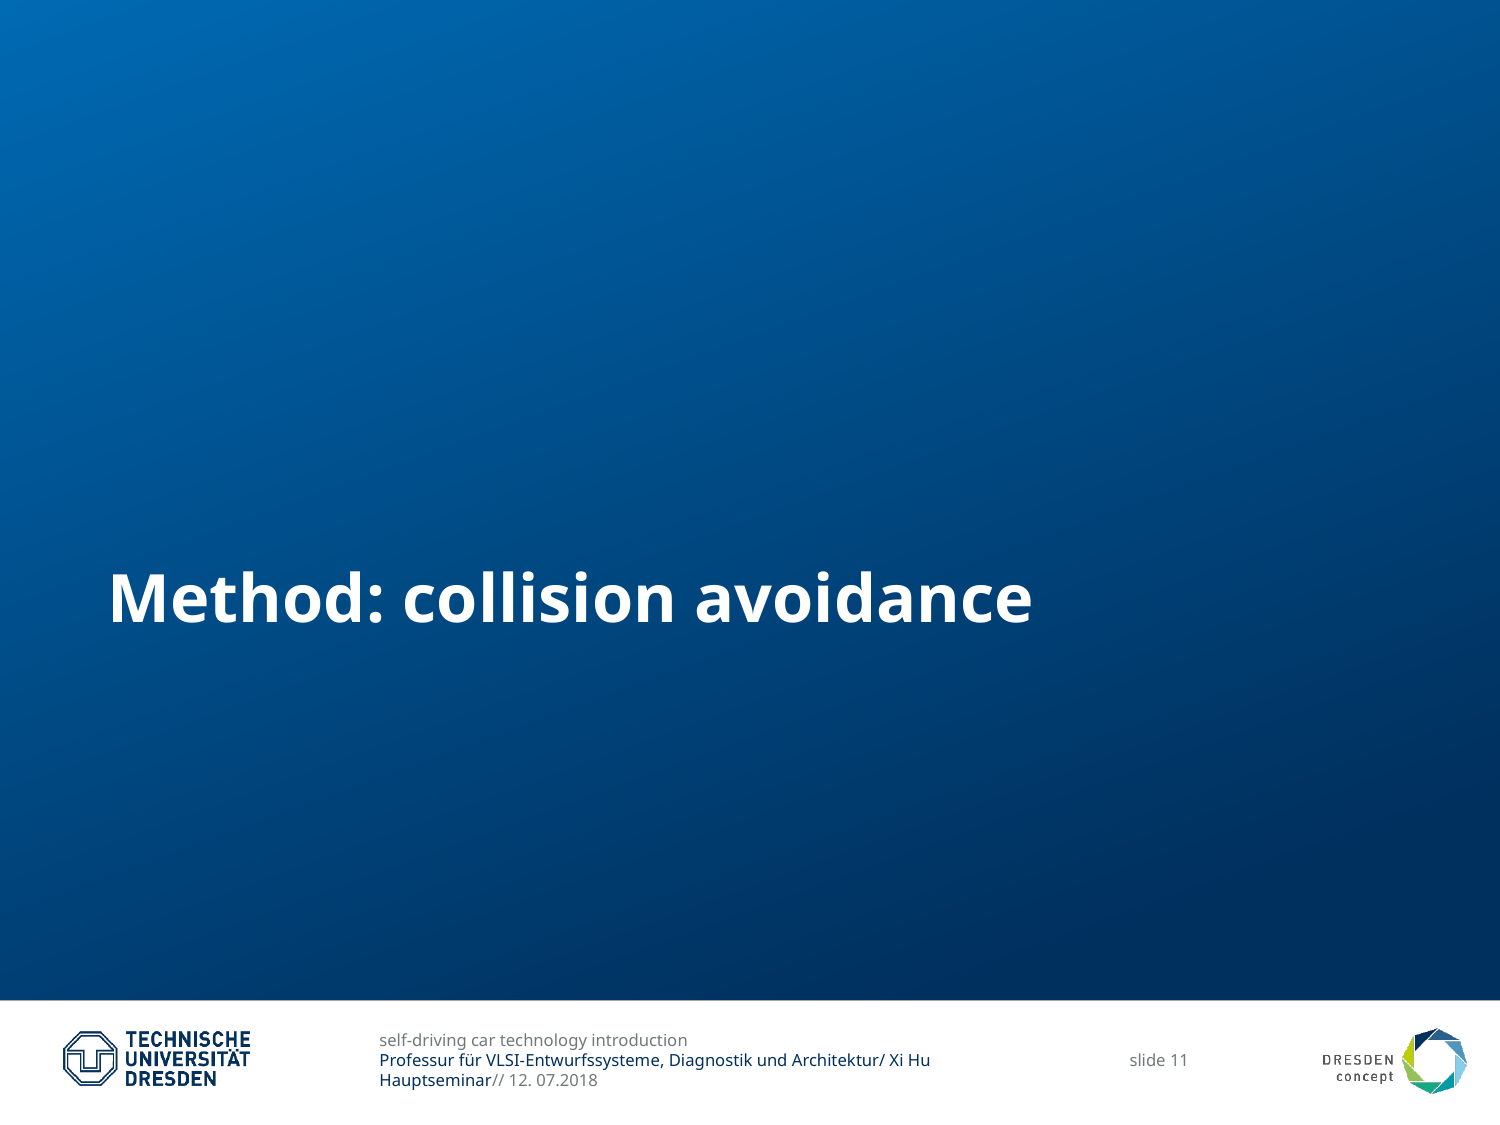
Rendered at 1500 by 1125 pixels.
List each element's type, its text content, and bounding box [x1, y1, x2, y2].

picture [1323, 1028, 1467, 1094]
title Method: collision avoidance [107, 555, 1471, 753]
picture [63, 1031, 250, 1086]
